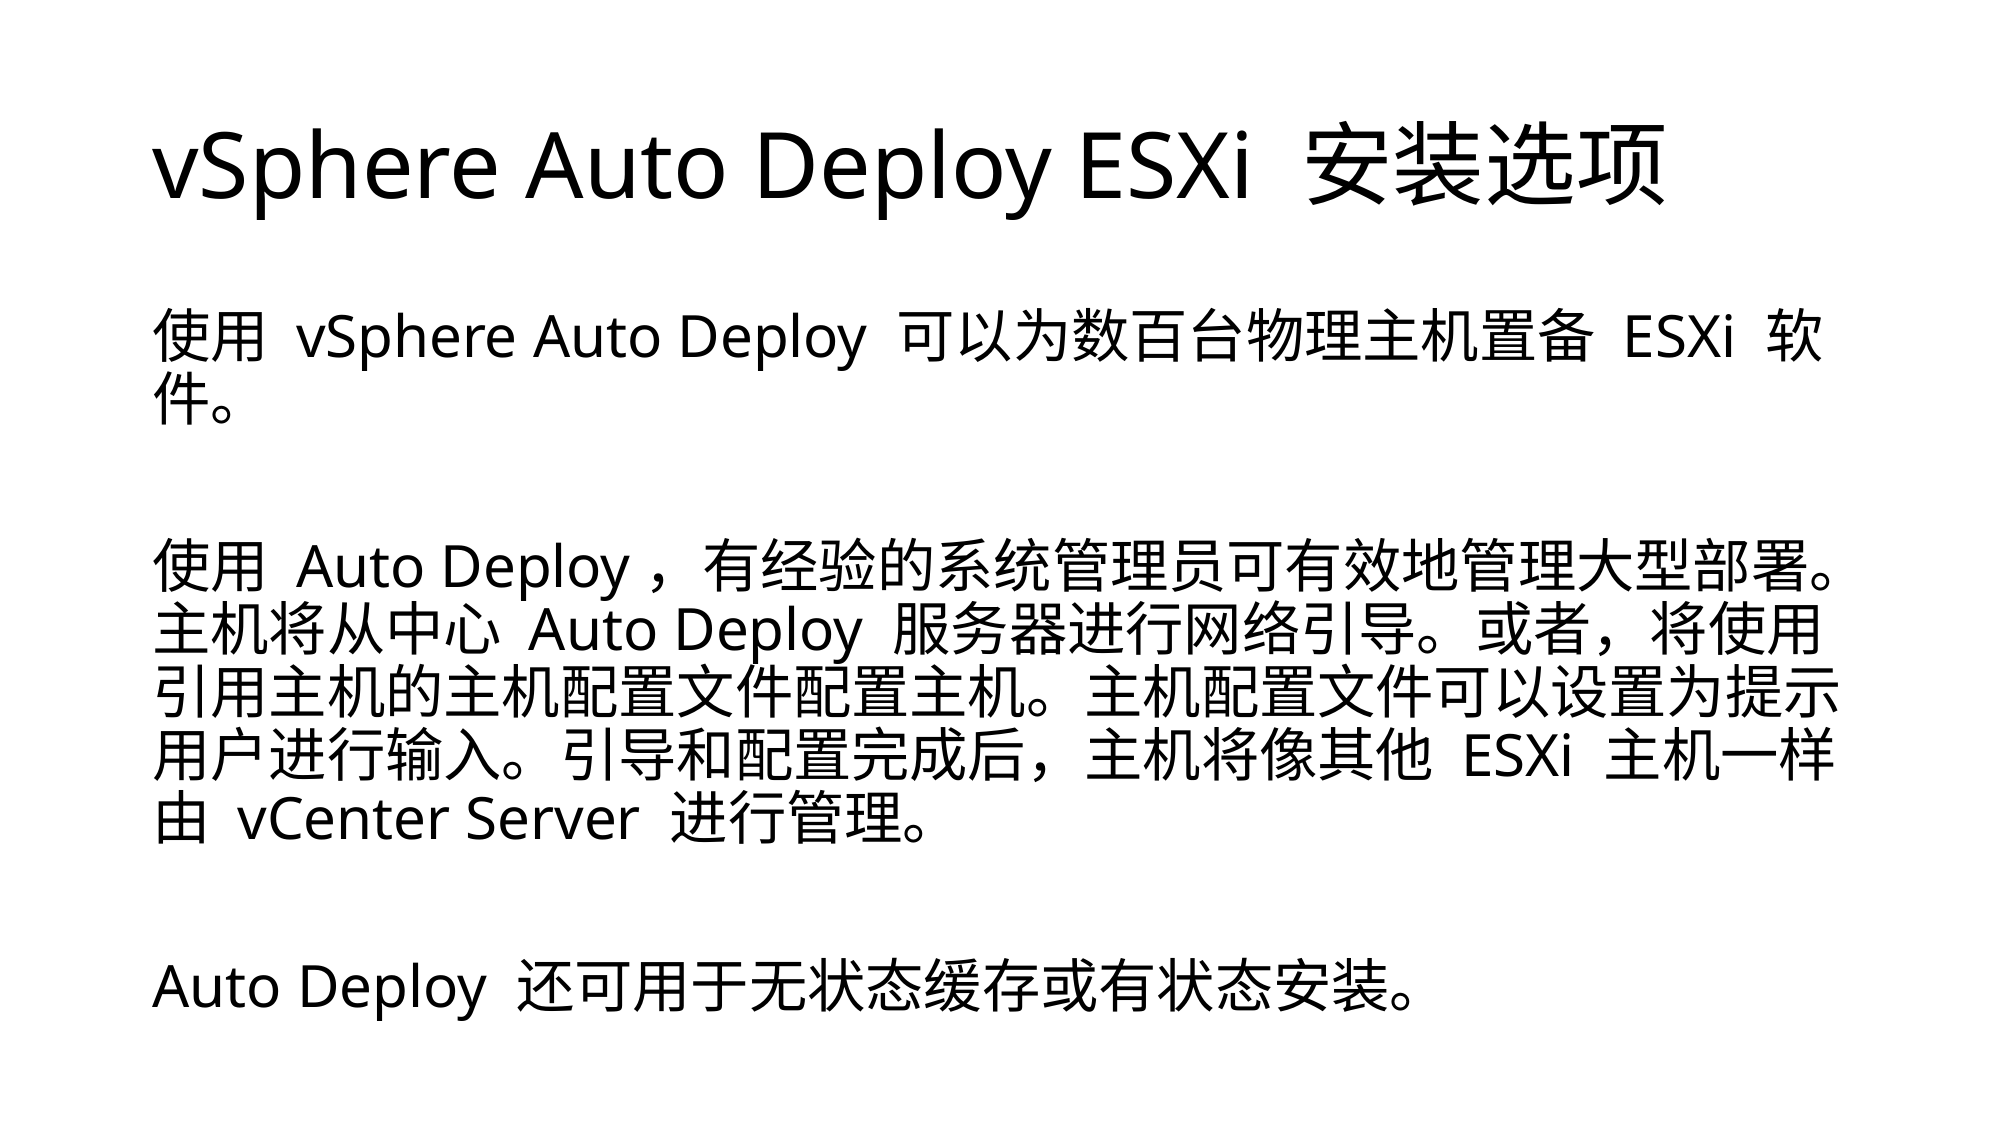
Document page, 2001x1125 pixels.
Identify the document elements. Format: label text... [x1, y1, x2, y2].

list 使用 vSphere Auto Deploy 可以为数百台物理主机置备 ESXi 软件。 使用 Auto Deploy，有经验的系统管理员可有效地管理大型部署。主机将从中心 Auto Deploy 服务器进行网络引导。或者，将使用引用主机的主机配置文件配置主机。主机配置文件可以设置为提示用户进行输入。引导和配置完成后，主机将像其他 ESXi 主机一样由 vCenter Server 进行管理。 Auto Deploy 还可用于无状态缓存或有状态安装。 [137, 299, 1863, 1014]
title vSphere Auto Deploy ESXi 安装选项 [137, 59, 1863, 278]
